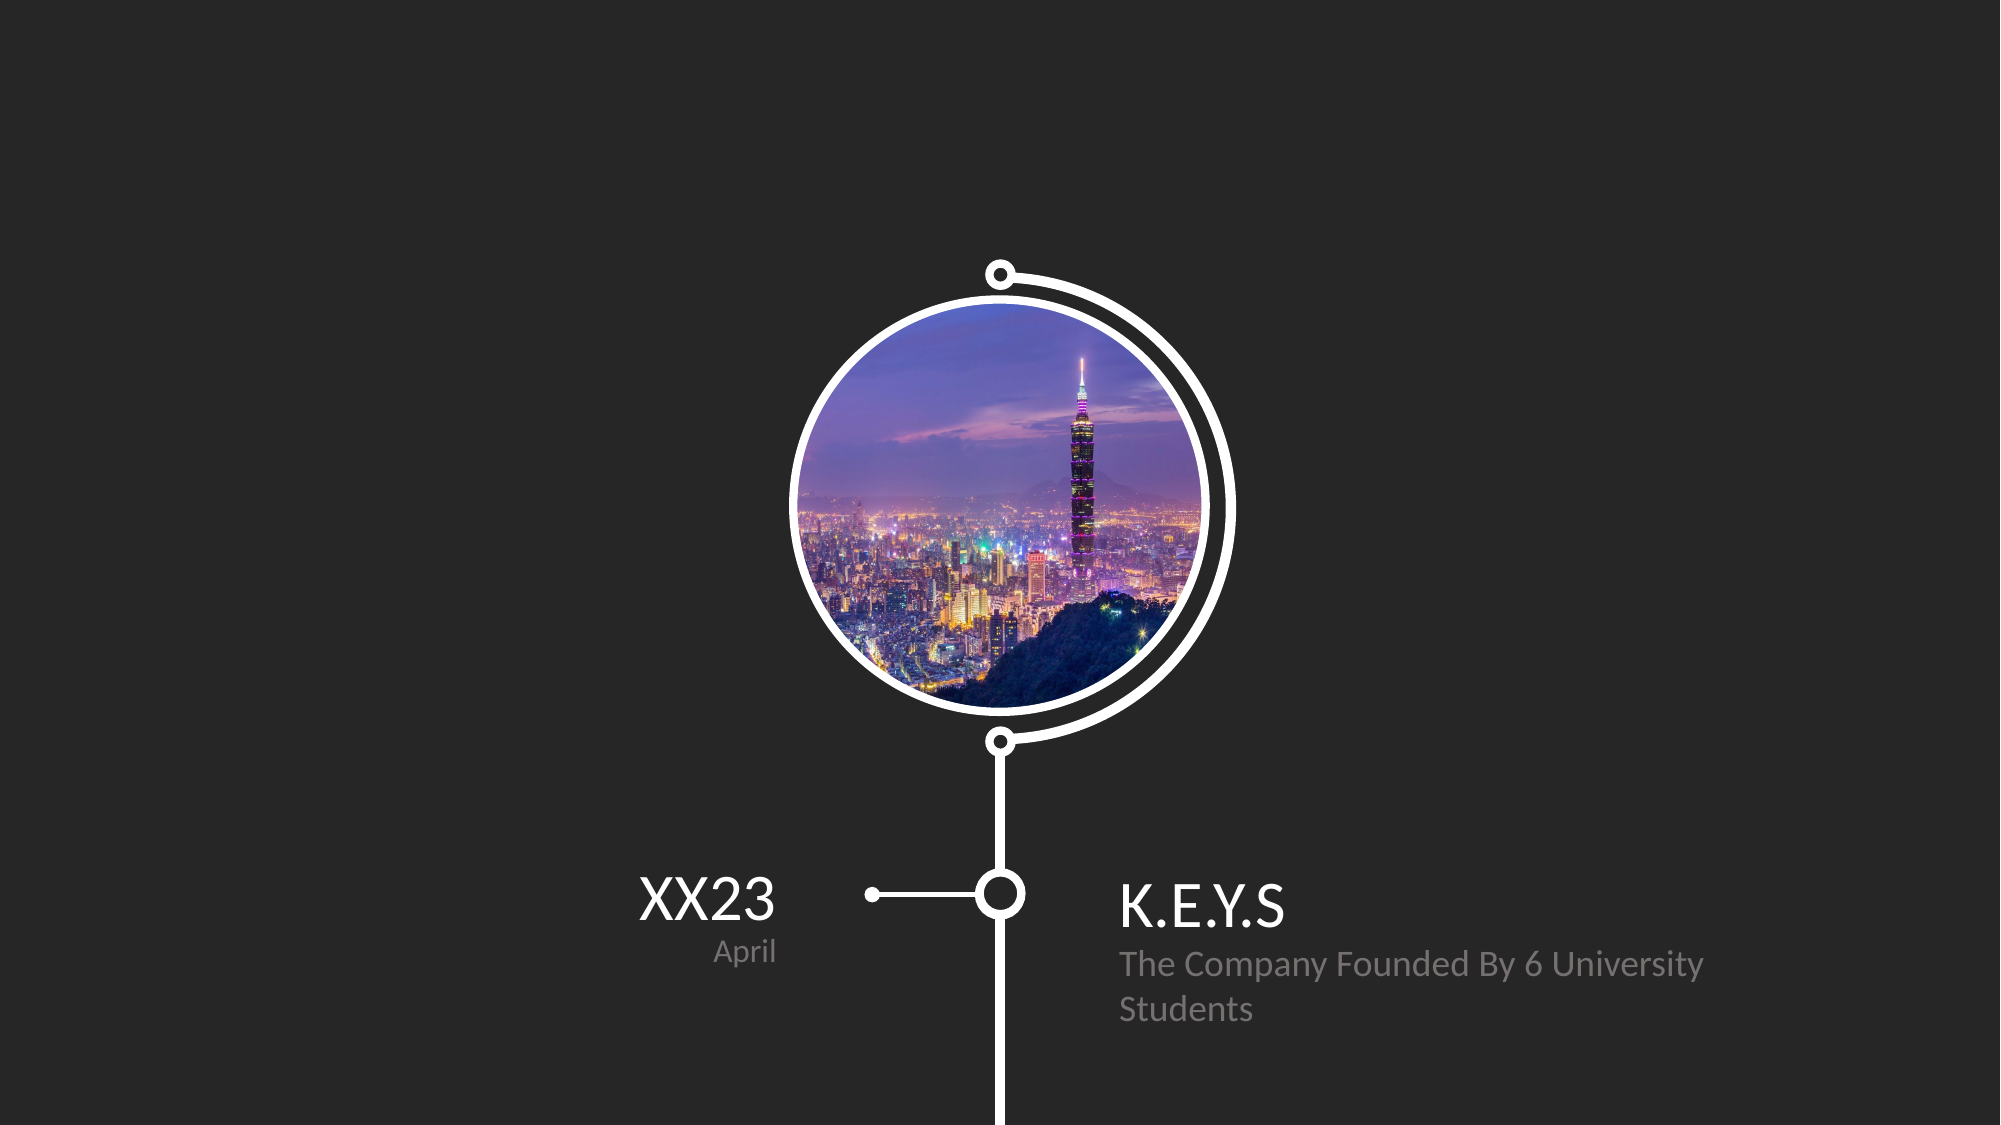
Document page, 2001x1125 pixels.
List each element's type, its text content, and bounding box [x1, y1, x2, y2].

text_box K.E.Y.S [1104, 853, 1406, 932]
text_box [792, 298, 1207, 713]
text_box [1001, 871, 1023, 916]
text_box [978, 871, 999, 916]
text_box [1001, 276, 1232, 740]
text_box April [698, 921, 999, 1047]
text_box [988, 262, 1013, 287]
text_box [988, 729, 1013, 754]
text_box [744, 252, 1001, 781]
text_box XX23 [624, 846, 926, 1012]
text_box The Company Founded By 6 University Students [1104, 932, 1770, 1107]
